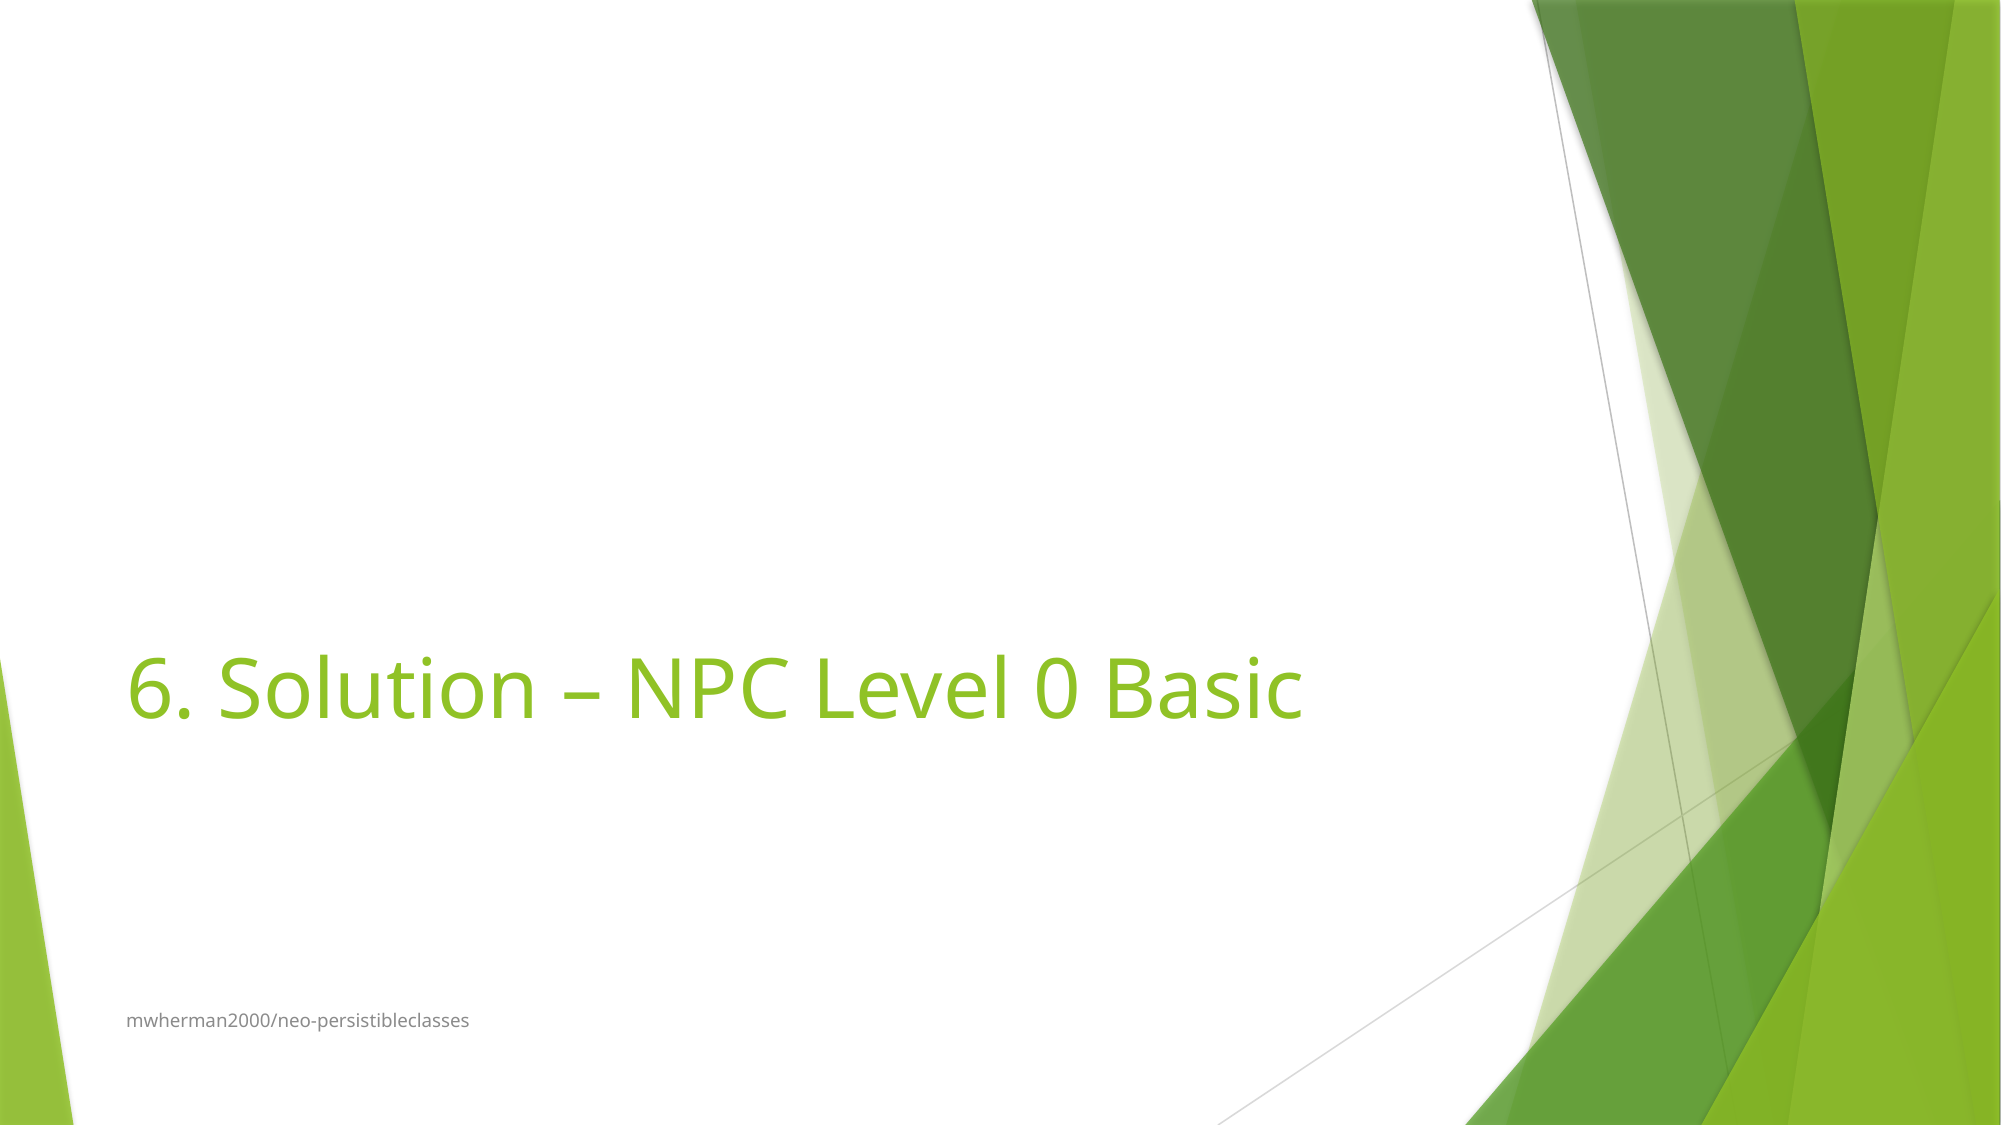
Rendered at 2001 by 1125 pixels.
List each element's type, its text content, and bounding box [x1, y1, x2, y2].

footer mwherman2000/neo-persistibleclasses [111, 991, 1145, 1051]
title 6. Solution – NPC Level 0 Basic [111, 443, 1522, 743]
